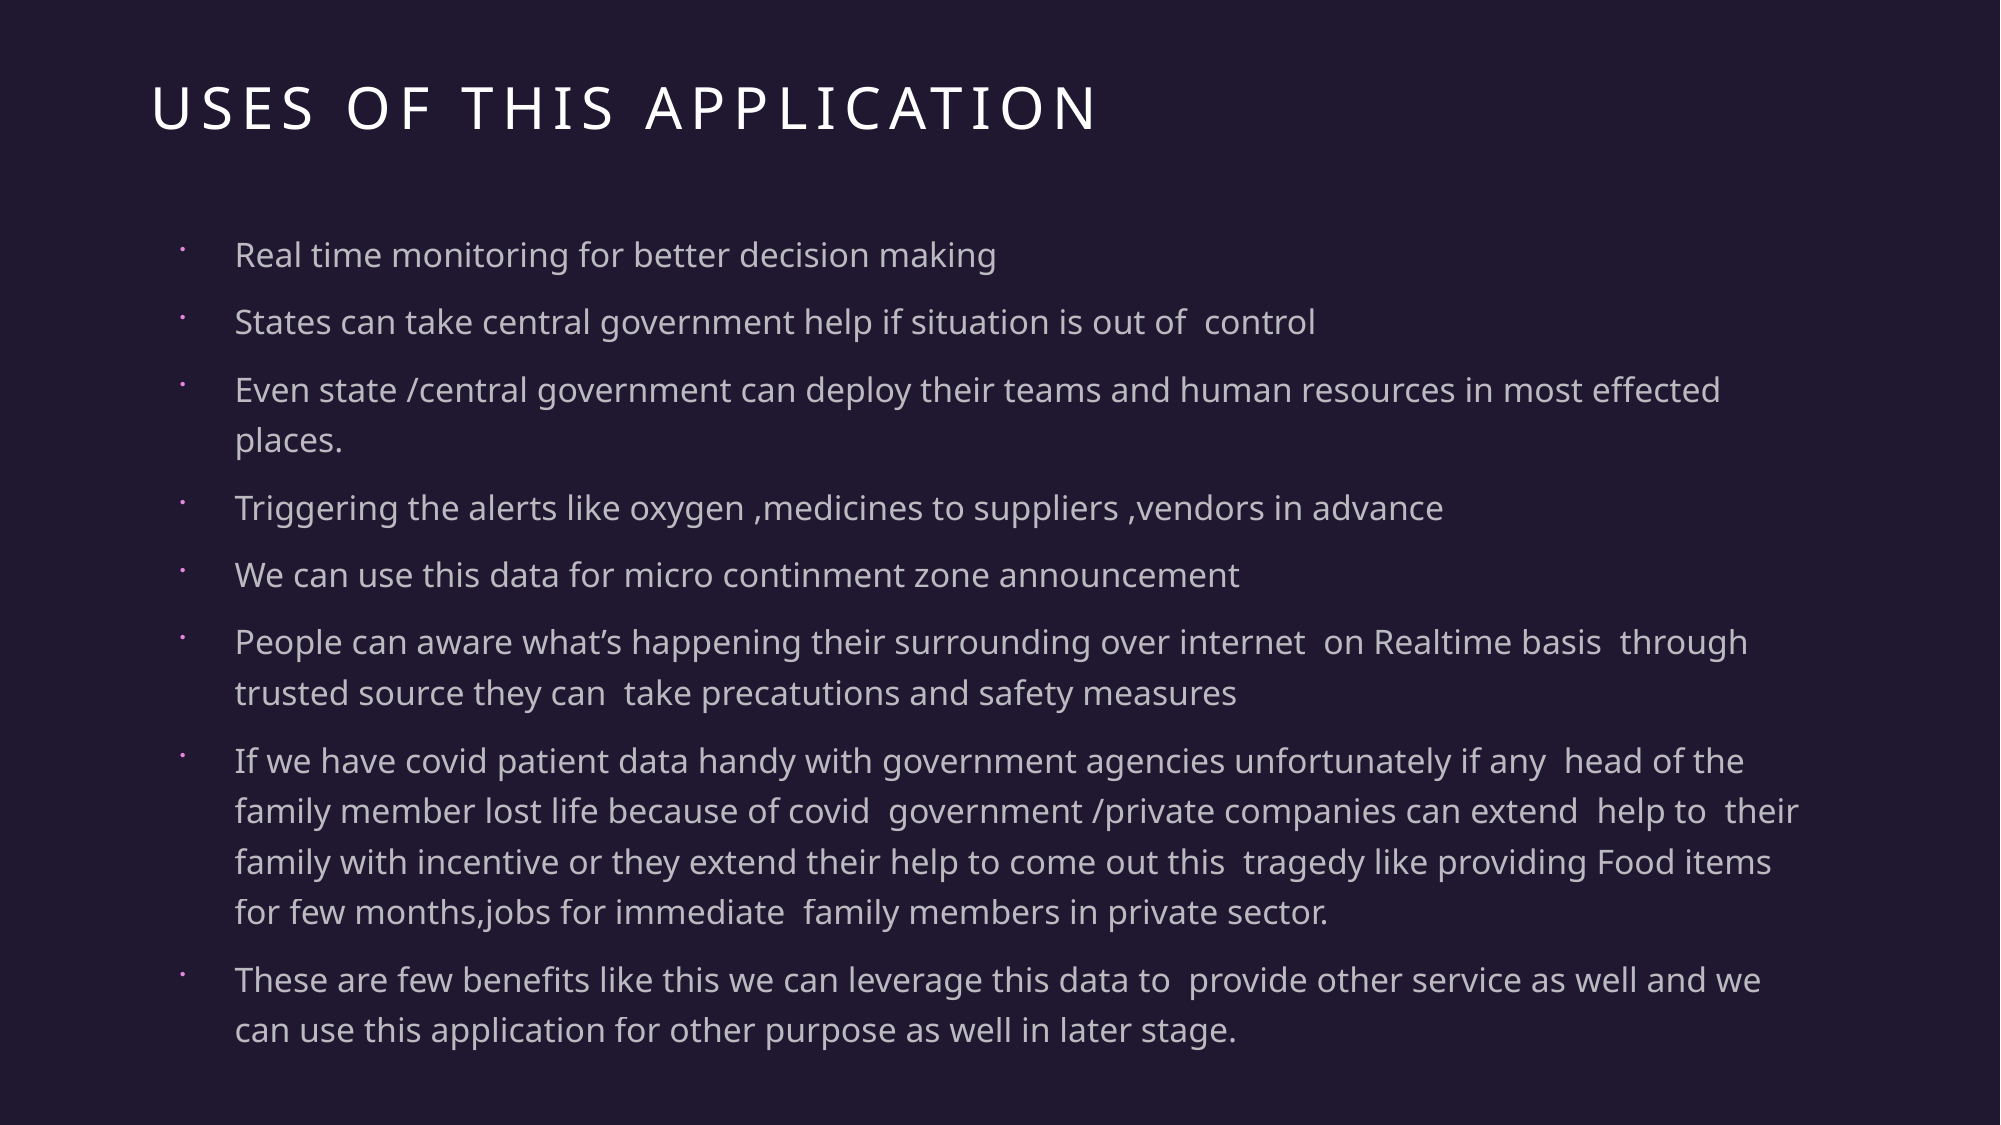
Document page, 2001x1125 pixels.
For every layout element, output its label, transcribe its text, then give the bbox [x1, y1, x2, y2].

text_box Real time monitoring for better decision making States can take central government help if situation is out of control Even state /central government can deploy their teams and human resources in most effected places. Triggering the alerts like oxygen ,medicines to suppliers ,vendors in advance We can use this data for micro continment zone announcement People can aware what’s happening their surrounding over internet on Realtime basis through trusted source they can take precatutions and safety measures If we have covid patient data handy with government agencies unfortunately if any head of the family member lost life because of covid government /private companies can extend help to their family with incentive or they extend their help to come out this tragedy like providing Food items for few months,jobs for immediate family members in private sector. These are few benefits like this we can leverage this data to provide other service as well and we can use this application for other purpose as well in later stage. [177, 223, 1822, 1054]
text_box Uses of this application [150, 71, 1796, 179]
